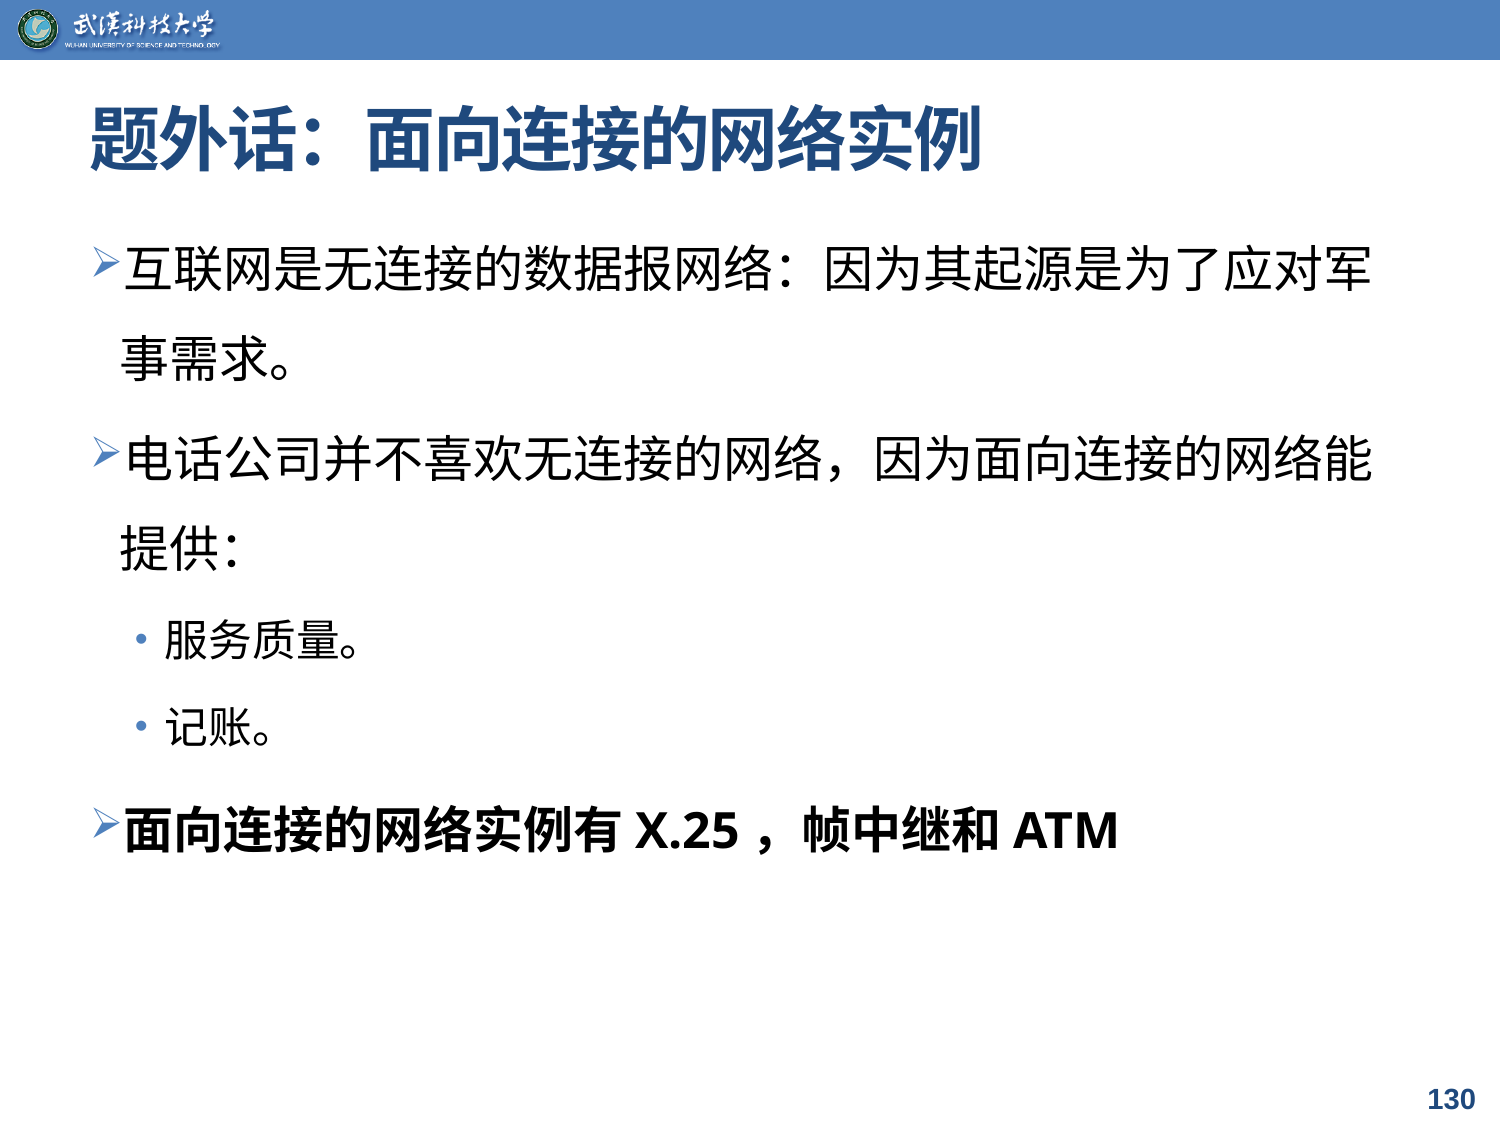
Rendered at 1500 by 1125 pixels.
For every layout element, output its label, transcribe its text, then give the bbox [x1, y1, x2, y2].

slide_number 130 [1412, 1071, 1500, 1125]
picture [8, 4, 228, 58]
text_box 题外话：面向连接的网络实例 [74, 87, 1425, 188]
text_box 互联网是无连接的数据报网络：因为其起源是为了应对军事需求。 电话公司并不喜欢无连接的网络，因为面向连接的网络能提供： 服务质量。 记账。 面向连接的网络实例有X.25，帧中继和ATM [74, 200, 1425, 1063]
